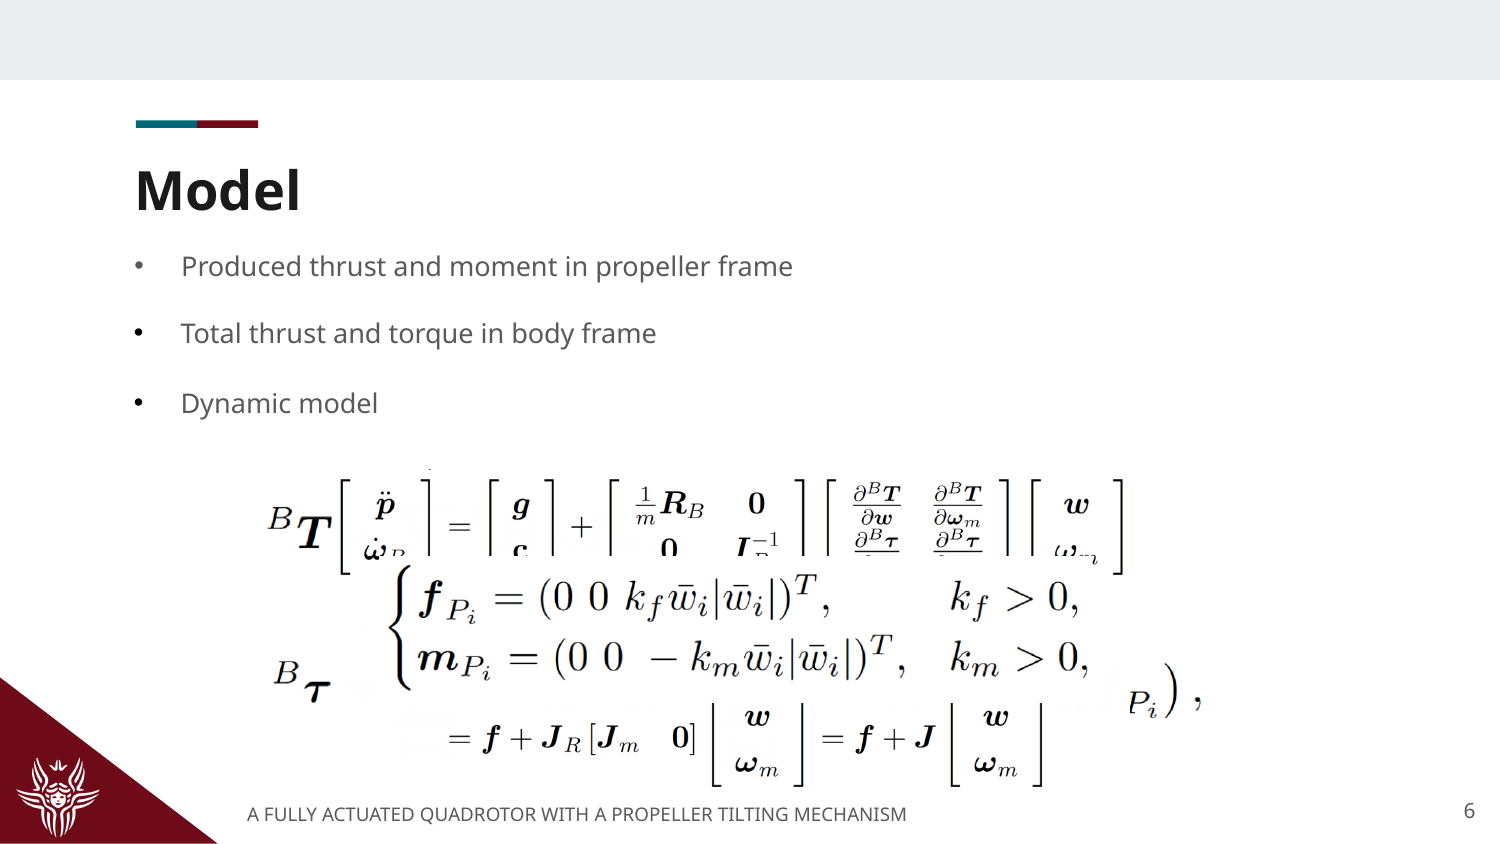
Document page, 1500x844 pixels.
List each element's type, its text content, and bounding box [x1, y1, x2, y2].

slide_number 6 [1400, 779, 1491, 844]
title Model [119, 141, 1381, 229]
picture [251, 464, 1212, 790]
list Produced thrust and moment in propeller frame [119, 229, 1381, 296]
picture [16, 758, 100, 839]
text_box Total thrust and torque in body frame [119, 308, 1344, 356]
subtitle A FULLY ACTUATED QUADROTOR WITH A PROPELLER TILTING MECHANISM [232, 783, 1193, 839]
text_box Dynamic model [119, 378, 1369, 462]
